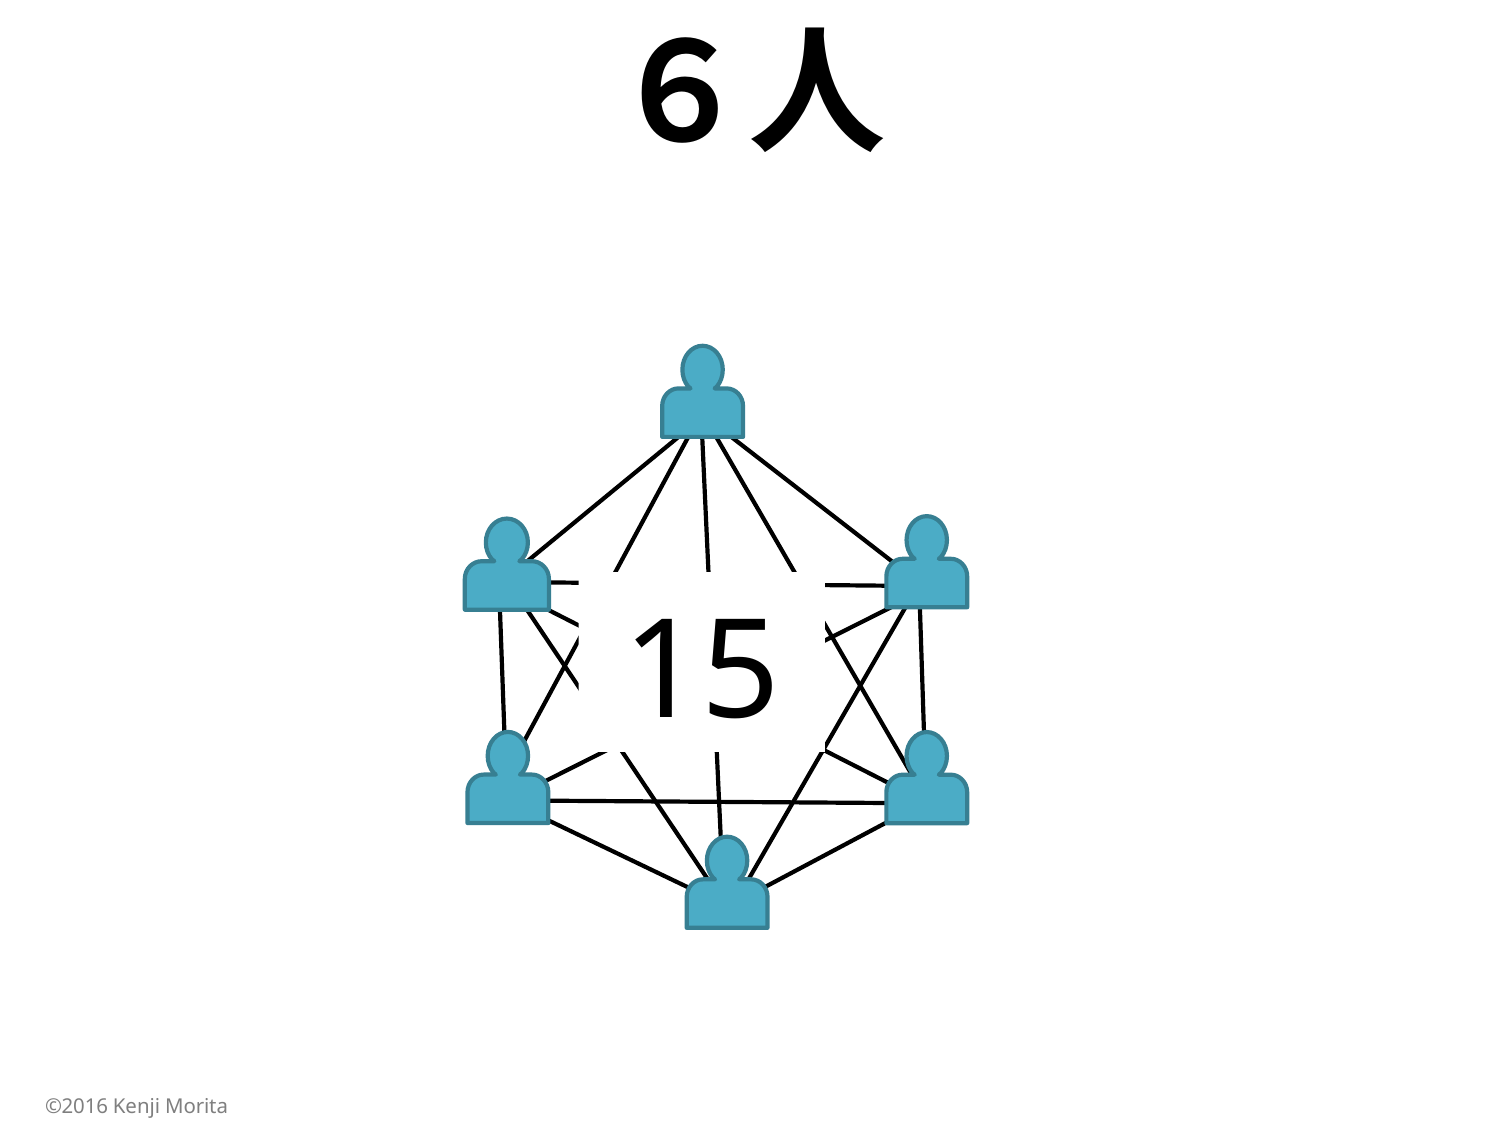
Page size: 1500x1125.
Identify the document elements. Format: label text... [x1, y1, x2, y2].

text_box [481, 411, 696, 820]
text_box [931, 514, 970, 610]
text_box [465, 774, 479, 826]
text_box [660, 343, 746, 410]
title ６人 [39, 4, 1459, 168]
text_box [684, 919, 770, 930]
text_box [698, 411, 924, 586]
text_box [928, 731, 970, 826]
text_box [735, 808, 923, 909]
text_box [497, 421, 693, 586]
text_box [462, 560, 476, 612]
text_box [502, 586, 923, 801]
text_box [502, 809, 732, 909]
